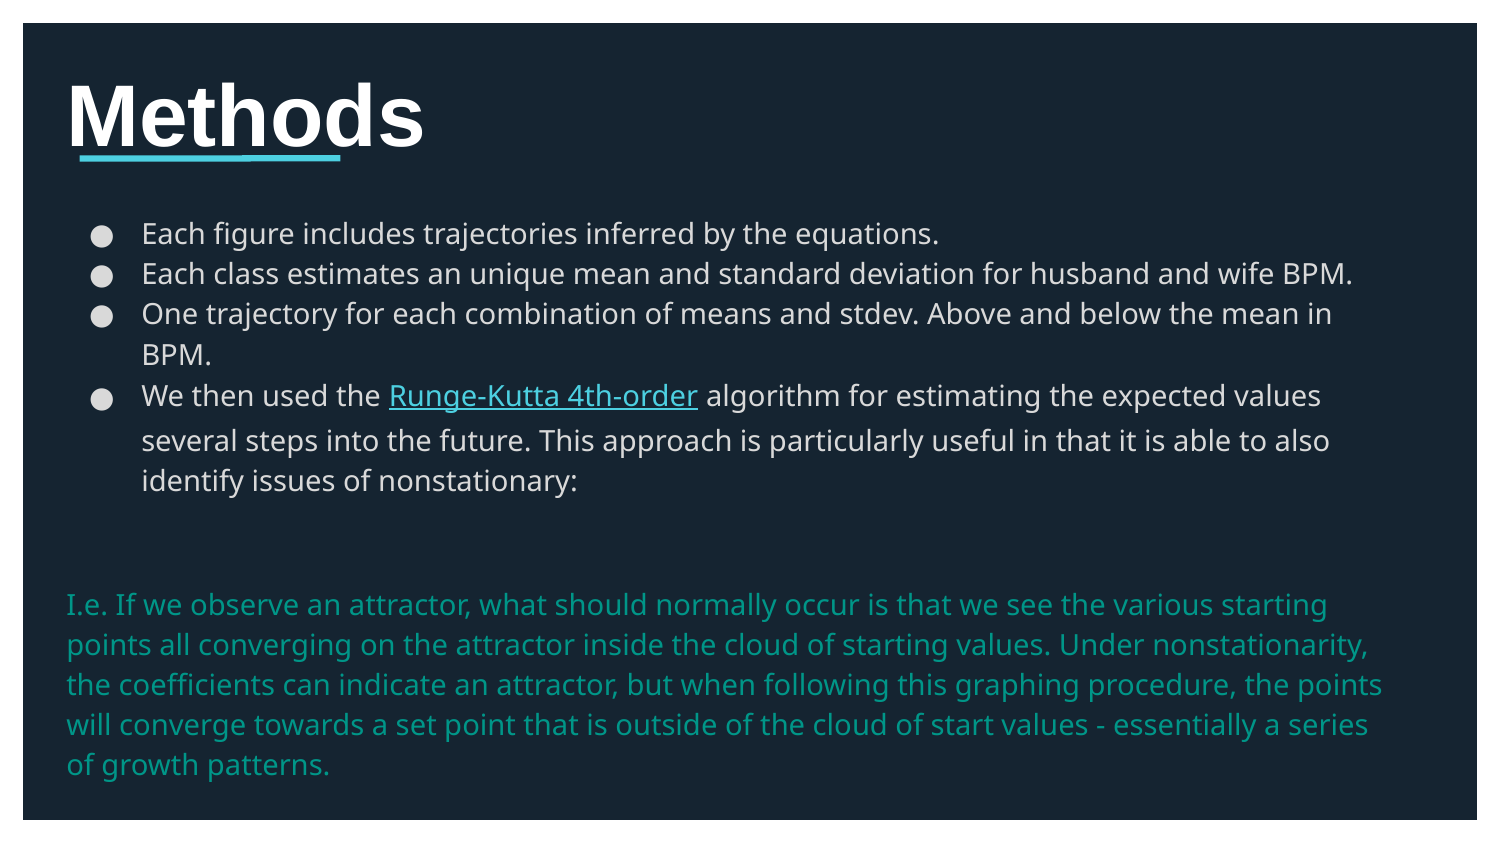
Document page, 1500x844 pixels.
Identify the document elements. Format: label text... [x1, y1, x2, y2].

text_box [3, 4, 1496, 839]
text_box [0, 0, 1500, 844]
text_box Each figure includes trajectories inferred by the equations. Each class estimates an unique mean and standard deviation for husband and wife BPM. One trajectory for each combination of means and stdev. Above and below the mean in BPM. We then used the Runge-Kutta 4th-order algorithm for estimating the expected values several steps into the future. This approach is particularly useful in that it is able to also identify issues of nonstationary: I.e. If we observe an attractor, what should normally occur is that we see the various starting points all converging on the attractor inside the cloud of starting values. Under nonstationarity, the coefficients can indicate an attractor, but when following this graphing procedure, the points will converge towards a set point that is outside of the cloud of start values - essentially a series of growth patterns. [51, 195, 1419, 839]
title Methods [51, 144, 1232, 195]
